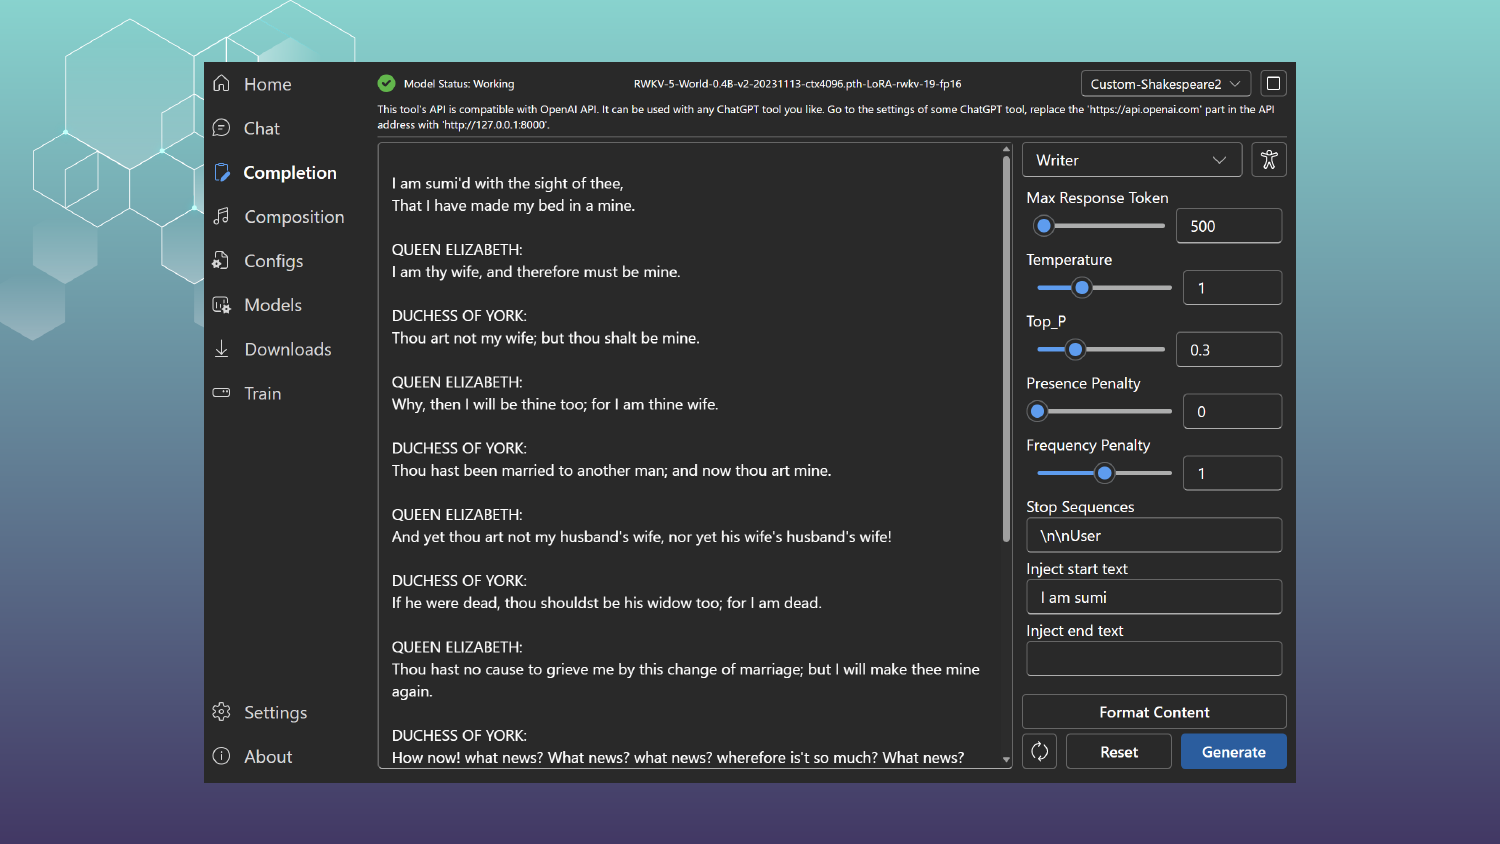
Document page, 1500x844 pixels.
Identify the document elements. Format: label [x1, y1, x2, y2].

picture [0, 0, 1296, 783]
